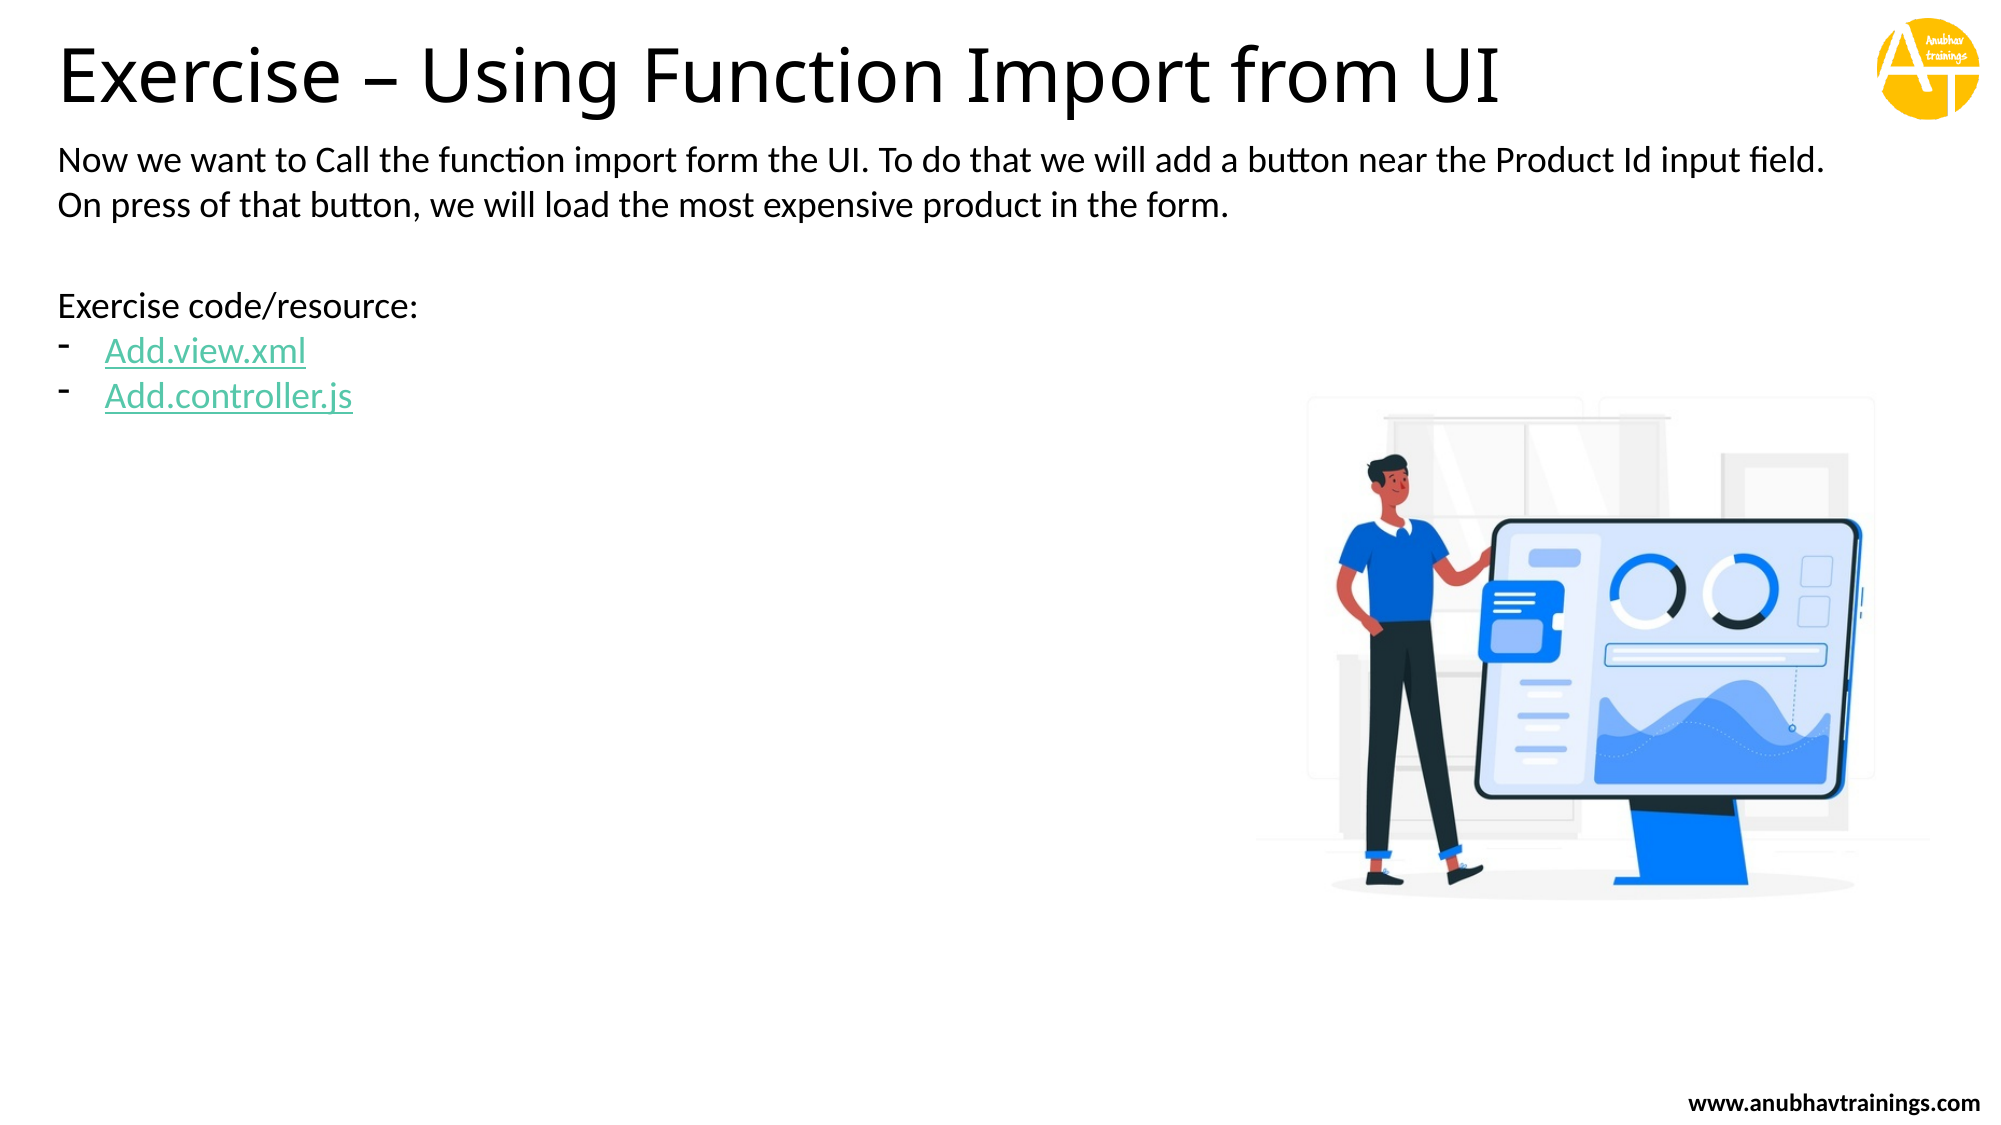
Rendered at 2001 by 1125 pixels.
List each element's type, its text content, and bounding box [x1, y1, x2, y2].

text_box Exercise code/resource: Add.view.xml Add.controller.js [42, 274, 541, 424]
text_box Exercise – Using Function Import from UI [42, 30, 1757, 127]
picture [1256, 323, 1930, 998]
footer www.anubhavtrainings.com [1669, 1089, 2000, 1114]
picture [1866, 11, 1985, 128]
text_box Now we want to Call the function import form the UI. To do that we will add a button near the Product Id input field. On press of that button, we will load the most expensive product in the form. [42, 127, 1874, 233]
